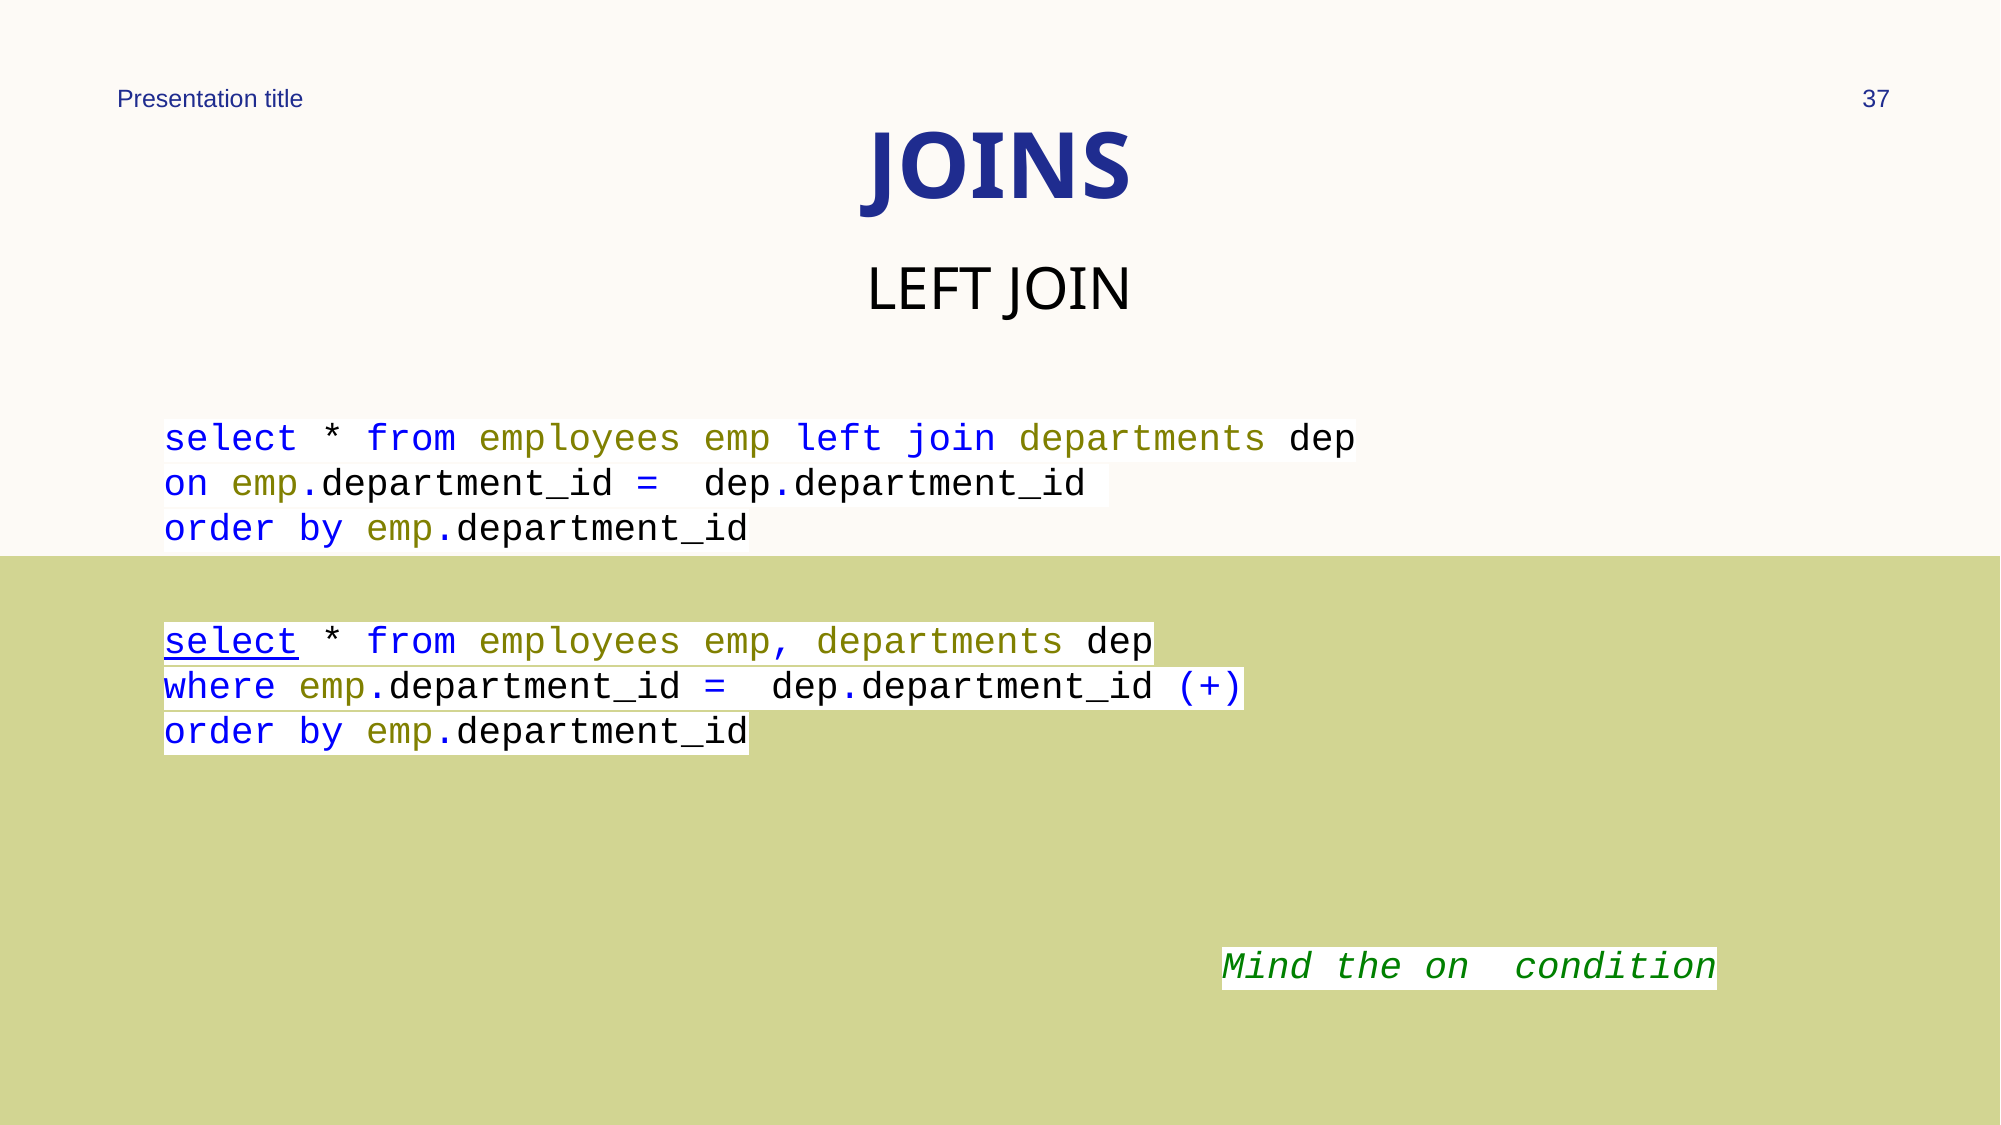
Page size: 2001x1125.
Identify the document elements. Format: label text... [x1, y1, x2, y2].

text_box Mind the on condition [1062, 933, 1877, 994]
footer Presentation title [101, 75, 627, 120]
text_box select * from employees emp left join departments dep on emp.department_id = dep.department_id order by emp.department_id [148, 405, 1900, 556]
text_box select * from employees emp, departments dep where emp.department_id = dep.department_id (+) order by emp.department_id [148, 608, 1446, 759]
title JOINS [124, 99, 1875, 226]
text_box LEFT JOIN [592, 243, 1407, 329]
slide_number 37 [1795, 75, 1958, 120]
